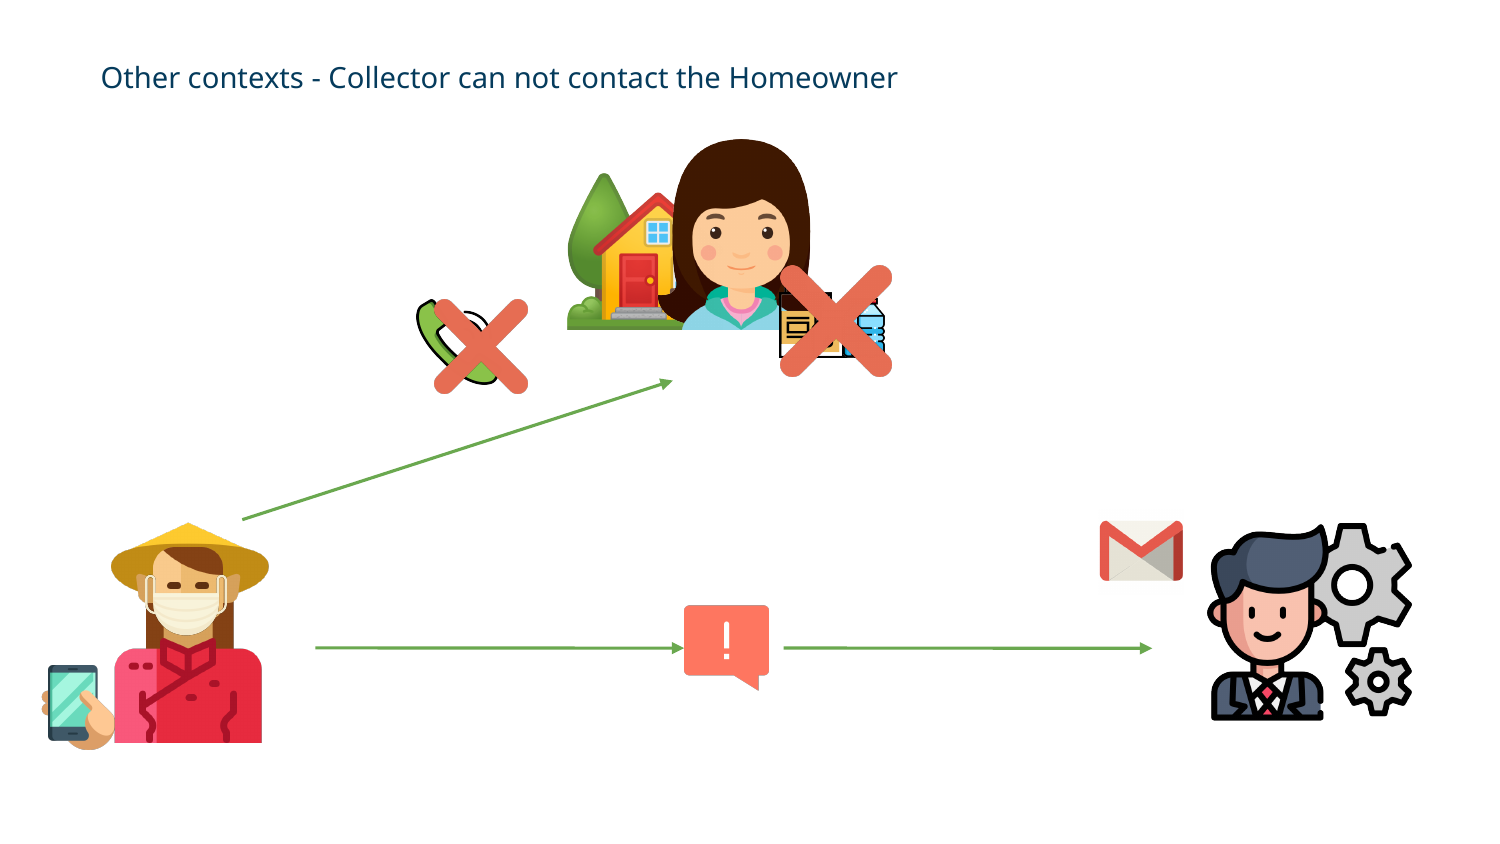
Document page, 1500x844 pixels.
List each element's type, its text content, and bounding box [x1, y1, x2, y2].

picture [779, 265, 892, 377]
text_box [783, 509, 1184, 649]
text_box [242, 380, 674, 520]
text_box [566, 139, 903, 358]
picture [683, 605, 770, 691]
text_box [416, 299, 529, 394]
subtitle Other contexts - Collector can not contact the Homeowner [85, 39, 1009, 125]
picture [35, 664, 122, 750]
picture [1206, 519, 1412, 724]
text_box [76, 519, 300, 743]
